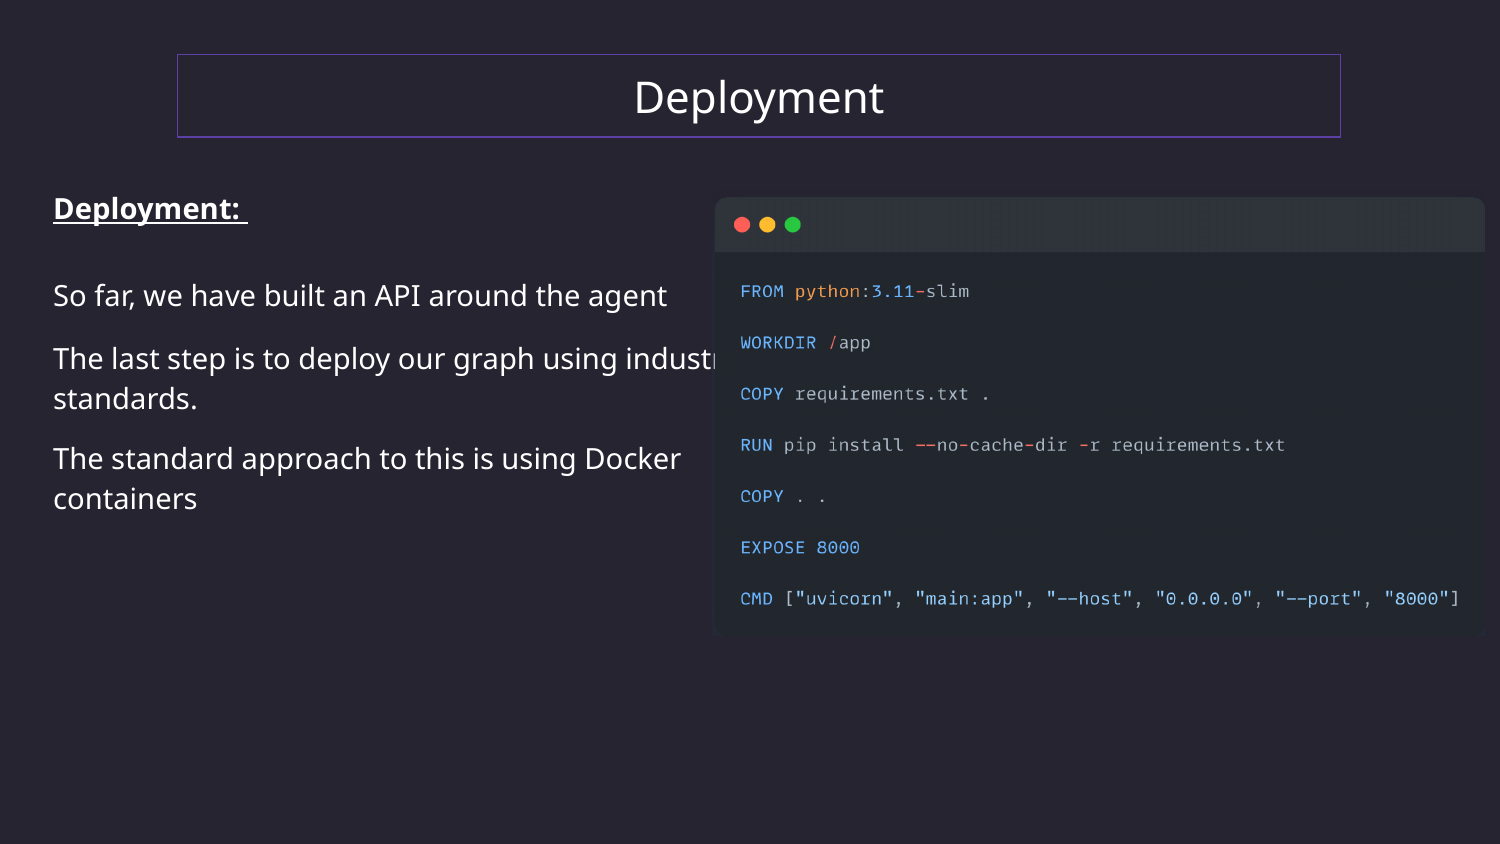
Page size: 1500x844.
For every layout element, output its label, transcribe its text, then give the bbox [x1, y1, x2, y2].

text_box So far, we have built an API around the agent [38, 257, 706, 328]
text_box Deployment [177, 54, 1341, 137]
text_box The last step is to deploy our graph using industry-standards. [38, 328, 706, 419]
picture [711, 189, 1486, 636]
text_box The standard approach to this is using Docker containers [38, 419, 706, 531]
text_box Deployment: [38, 169, 1387, 241]
